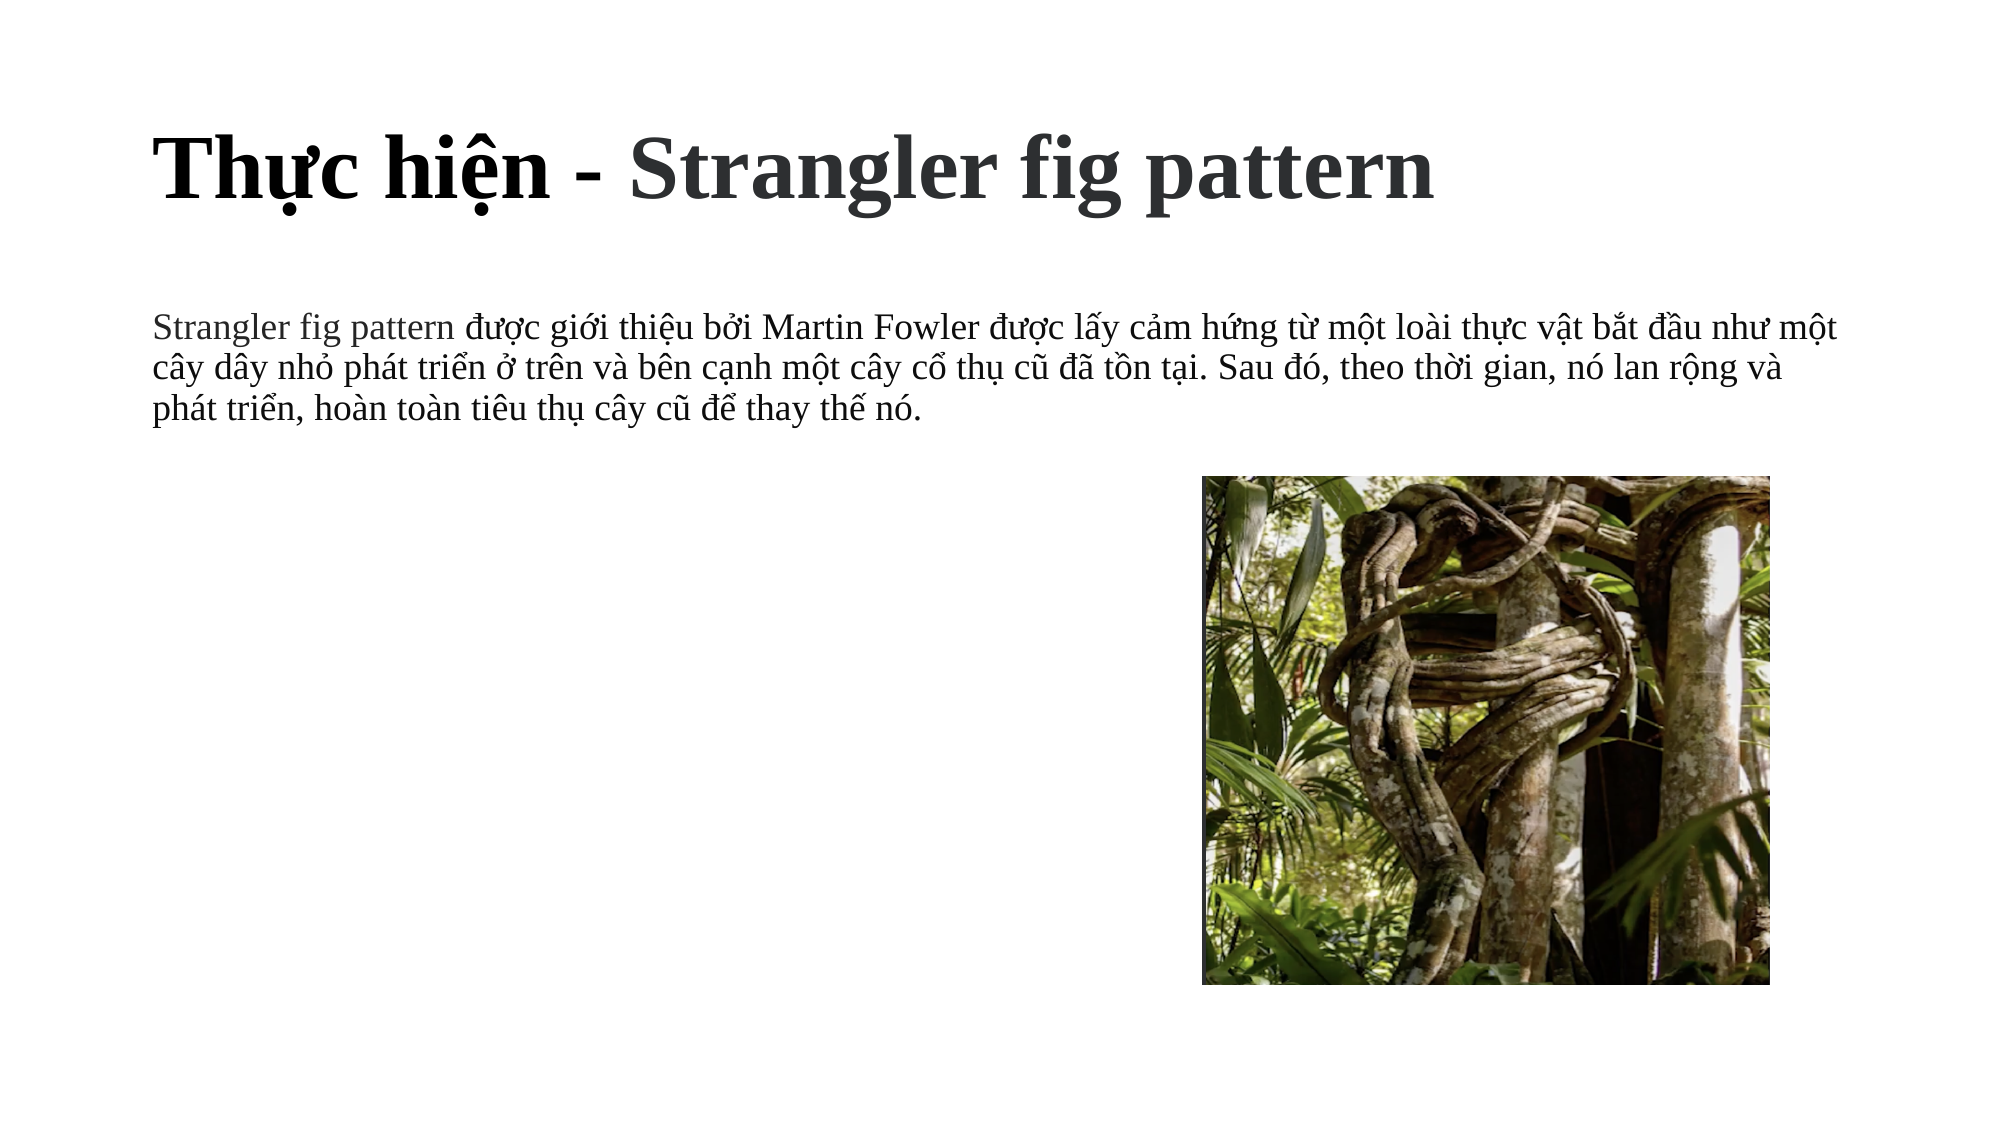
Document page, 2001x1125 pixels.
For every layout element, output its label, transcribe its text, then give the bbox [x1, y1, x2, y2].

title Thực hiện - Strangler fig pattern [137, 59, 1863, 278]
list Strangler fig pattern được giới thiệu bởi Martin Fowler được lấy cảm hứng từ một loài thực vật bắt đầu như một cây dây nhỏ phát triển ở trên và bên cạnh một cây cổ thụ cũ đã tồn tại. Sau đó, theo thời gian, nó lan rộng và phát triển, hoàn toàn tiêu thụ cây cũ để thay thế nó. [137, 299, 1863, 1014]
picture [1202, 476, 1770, 985]
